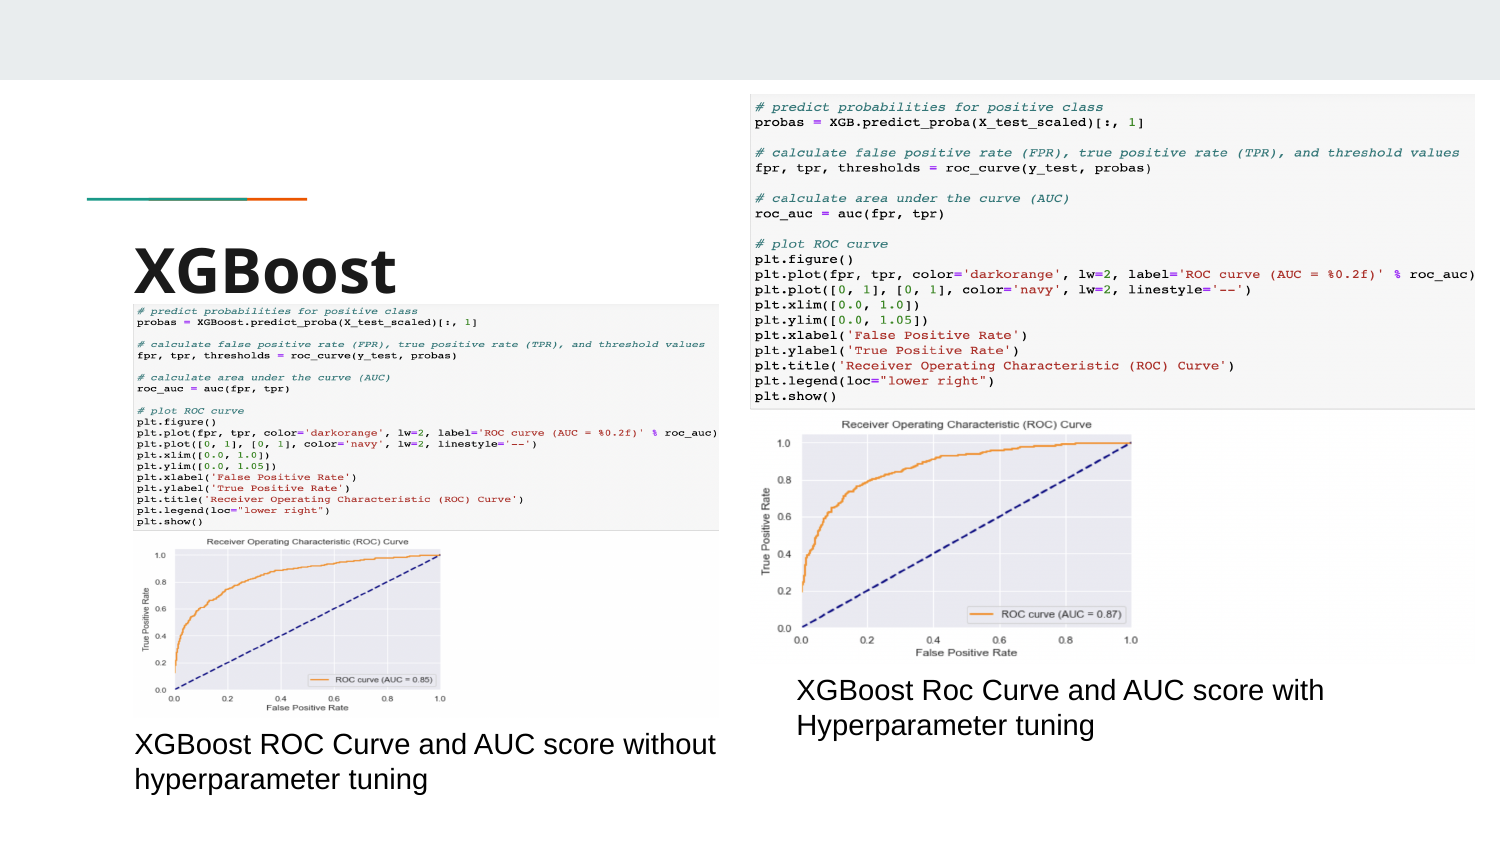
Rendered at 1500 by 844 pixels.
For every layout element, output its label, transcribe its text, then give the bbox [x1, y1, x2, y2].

text_box XGBoost Roc Curve and AUC score with Hyperparameter tuning [781, 671, 1475, 749]
title XGBoost [119, 216, 744, 305]
text_box XGBoost ROC Curve and AUC score without hyperparameter tuning [119, 717, 794, 803]
picture [132, 303, 719, 719]
picture [749, 93, 1475, 664]
